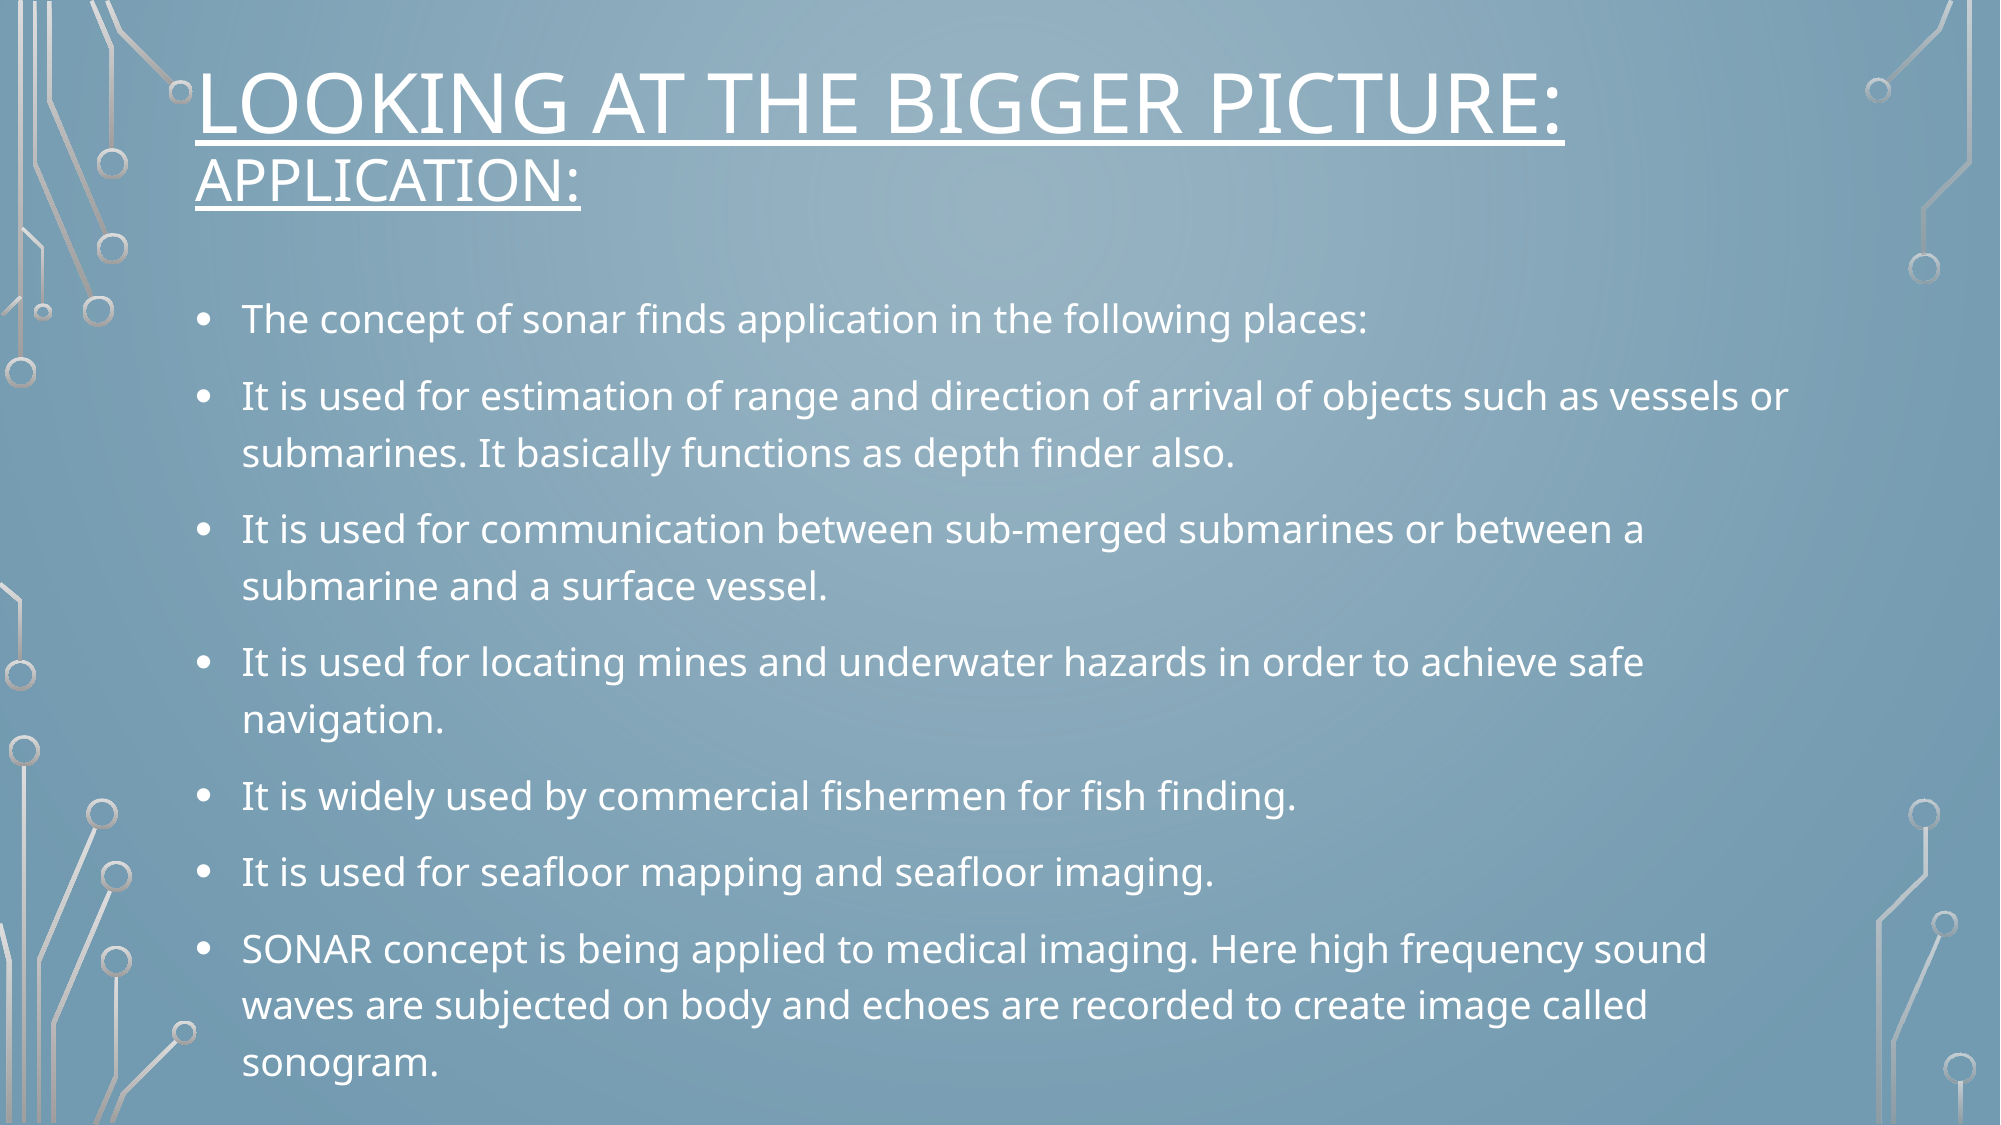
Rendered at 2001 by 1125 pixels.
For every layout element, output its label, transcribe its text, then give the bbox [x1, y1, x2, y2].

title LOOKING AT THE BIGGER PICTURE: APPLICATION: [180, 87, 1807, 222]
list The concept of sonar finds application in the following places: It is used for estimation of range and direction of arrival of objects such as vessels or submarines. It basically functions as depth finder also. It is used for communication between sub-merged submarines or between a submarine and a surface vessel. It is used for locating mines and underwater hazards in order to achieve safe navigation. It is widely used by commercial fishermen for fish finding. It is used for seafloor mapping and seafloor imaging. SONAR concept is being applied to medical imaging. Here high frequency sound waves are subjected on body and echoes are recorded to create image called sonogram. [180, 278, 1806, 1093]
